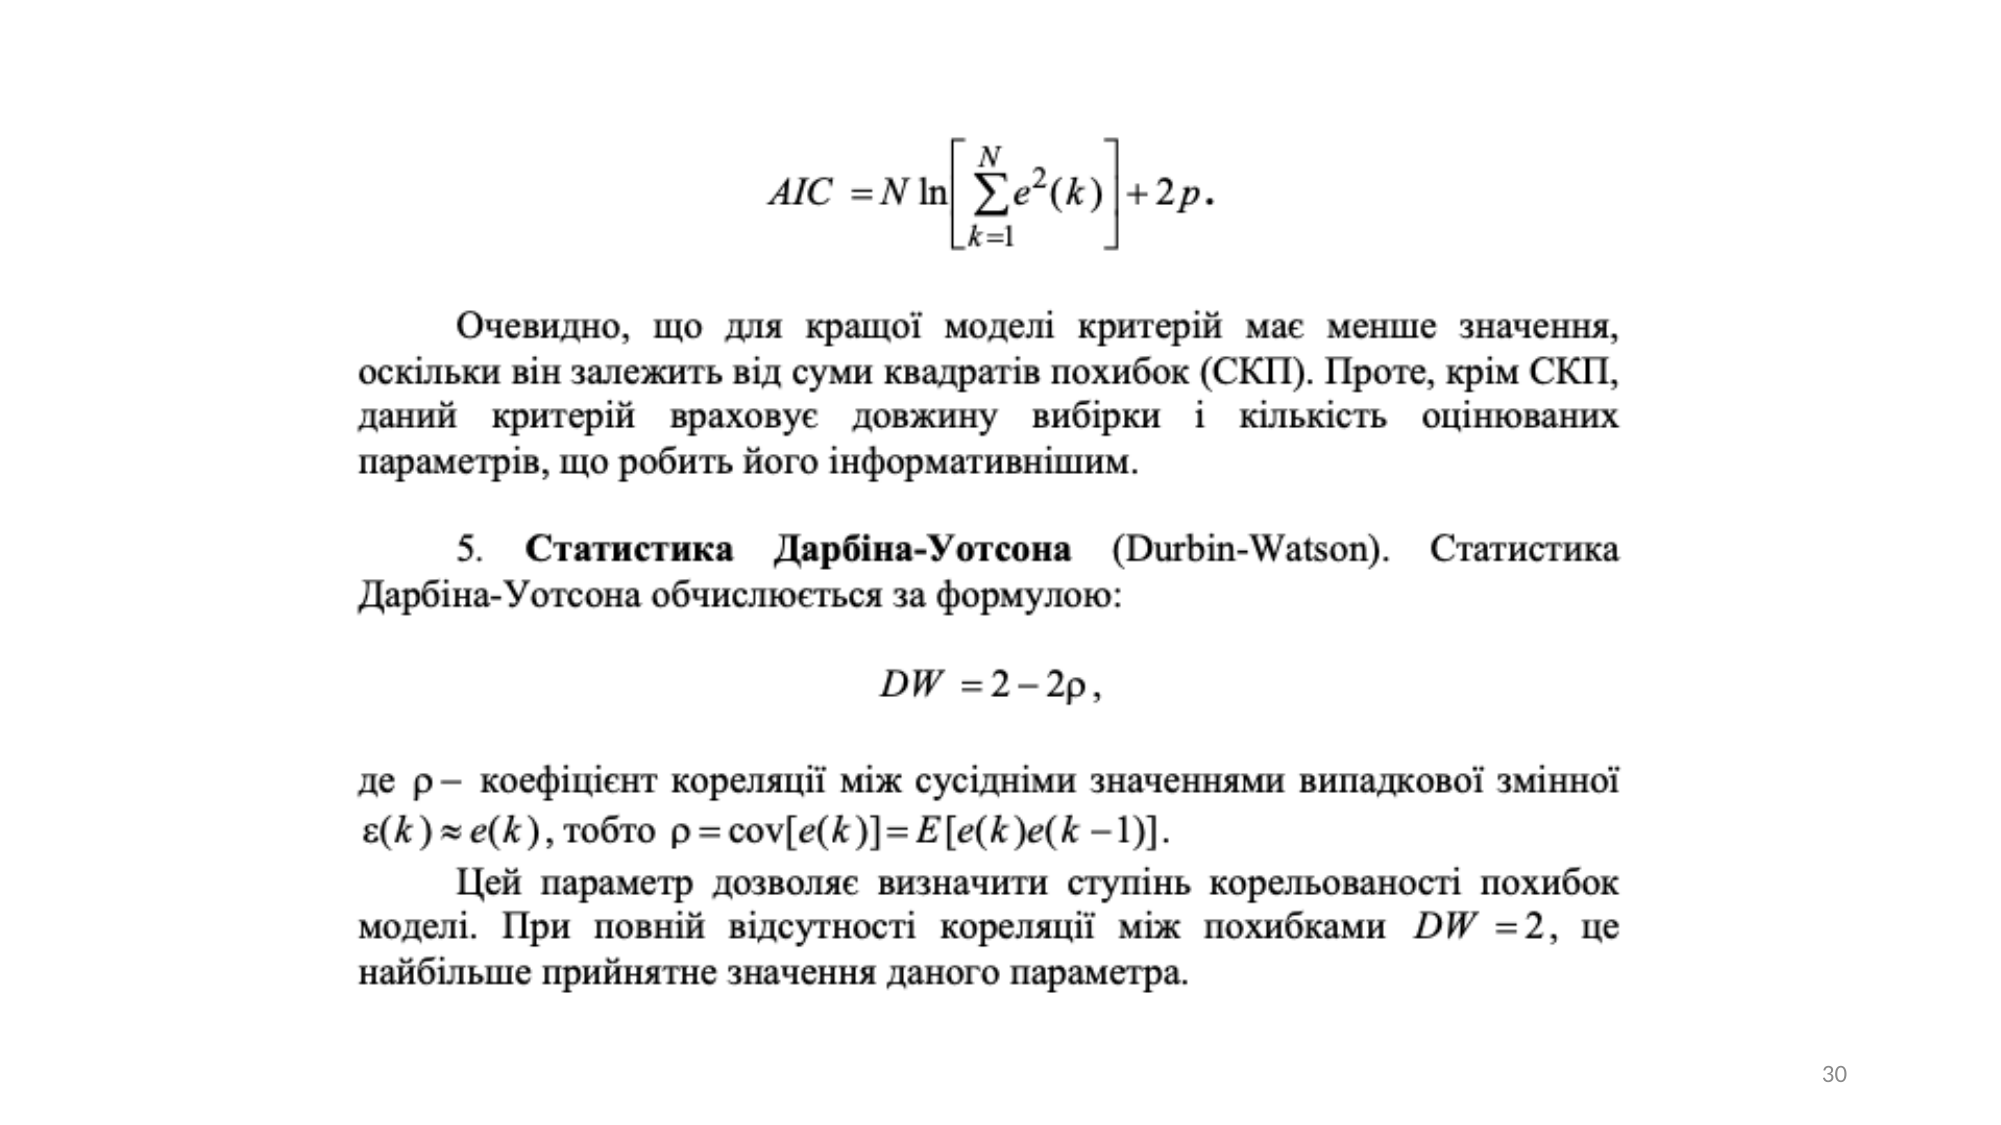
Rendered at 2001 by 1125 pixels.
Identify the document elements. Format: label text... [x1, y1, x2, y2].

picture [318, 107, 1682, 1018]
slide_number 30 [1412, 1042, 1863, 1103]
